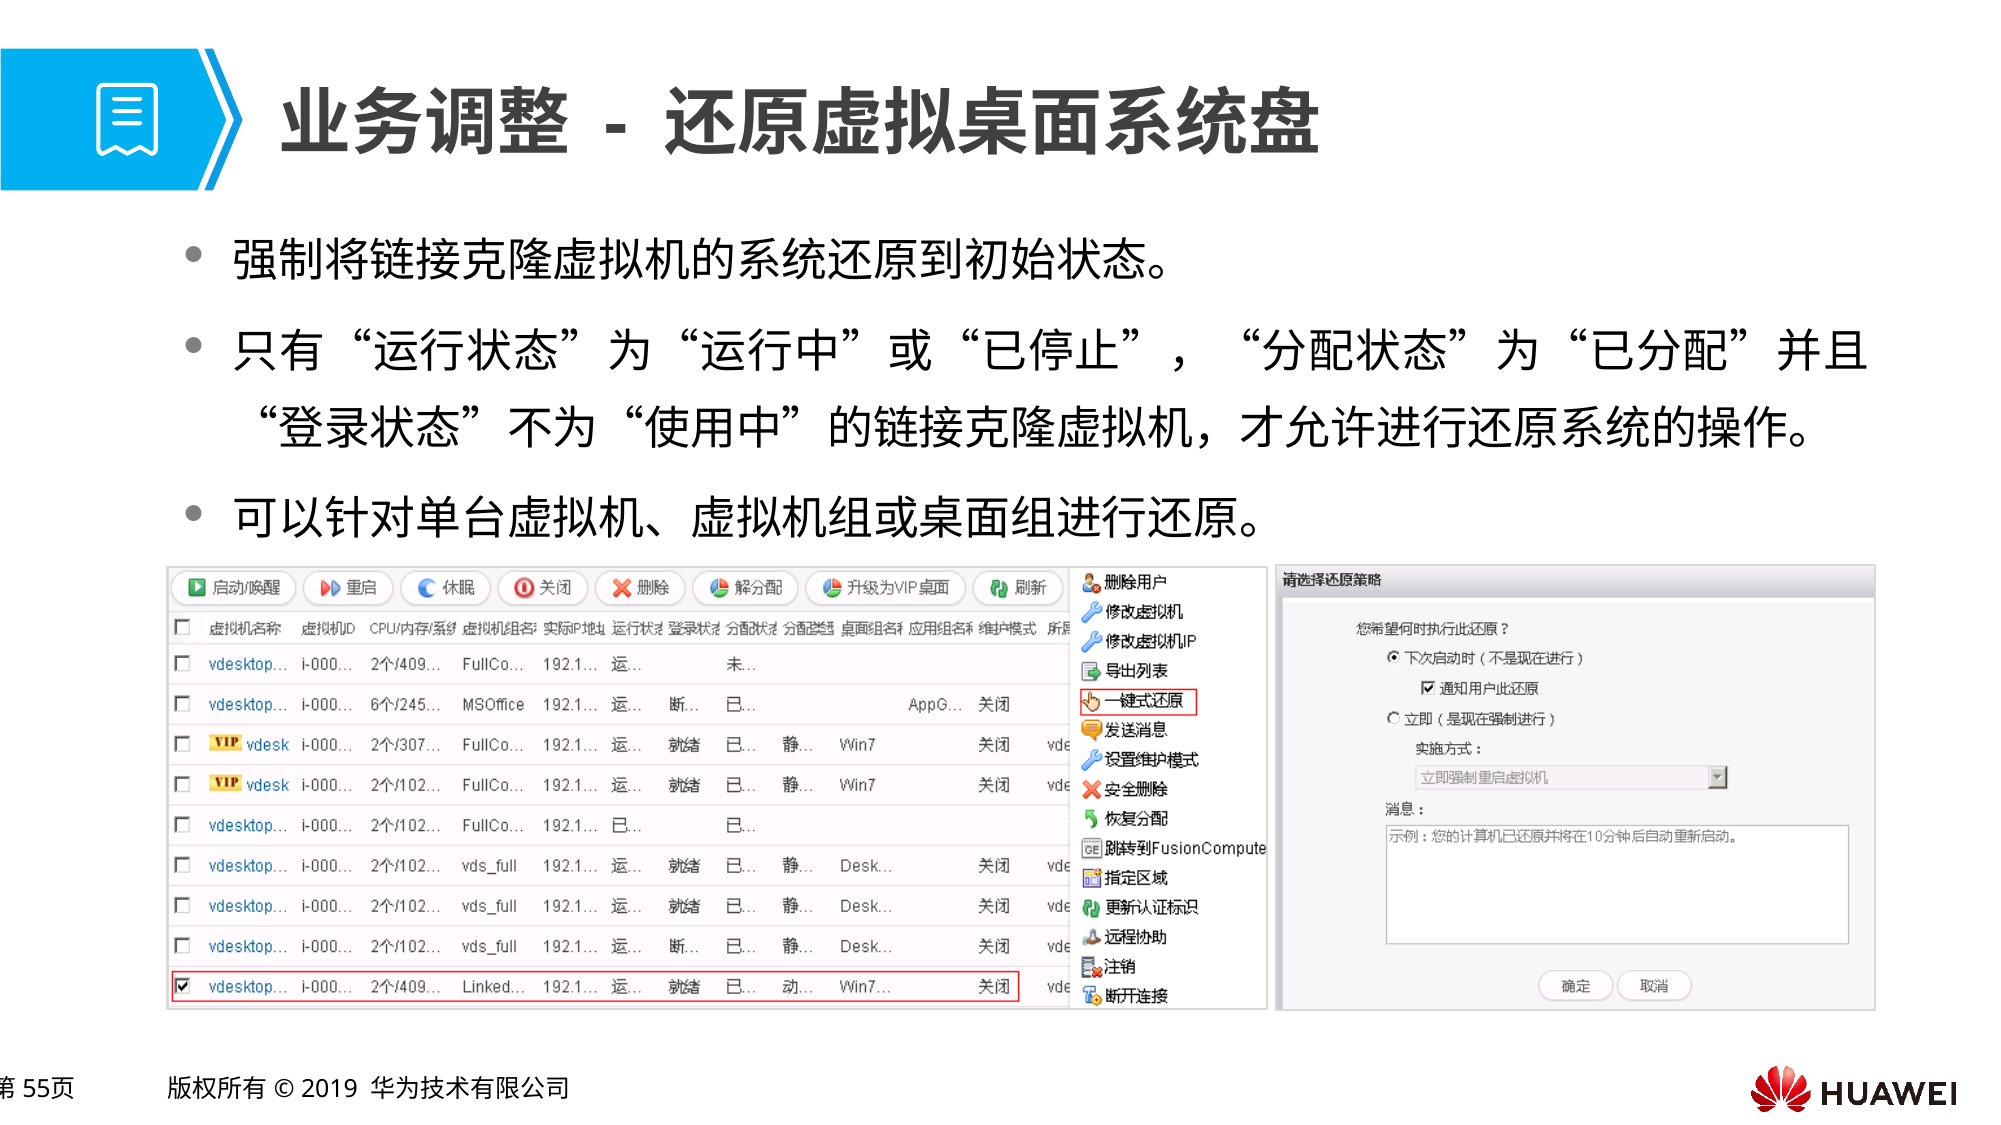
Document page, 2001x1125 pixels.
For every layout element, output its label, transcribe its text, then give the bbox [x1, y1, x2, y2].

title 业务调整 - 还原虚拟桌面系统盘 [261, 67, 1875, 173]
text_box [165, 202, 1882, 281]
picture [1277, 565, 1875, 1010]
list 强制将链接克隆虚拟机的系统还原到初始状态。 只有“运行状态”为“运行中”或“已停止”，“分配状态”为“已分配”并且“登录状态”不为“使用中”的链接克隆虚拟机，才允许进行还原系统的操作。 可以针对单台虚拟机、虚拟机组或桌面组进行还原。 [169, 202, 1883, 971]
picture [168, 568, 1266, 1008]
picture [1751, 1066, 1956, 1112]
